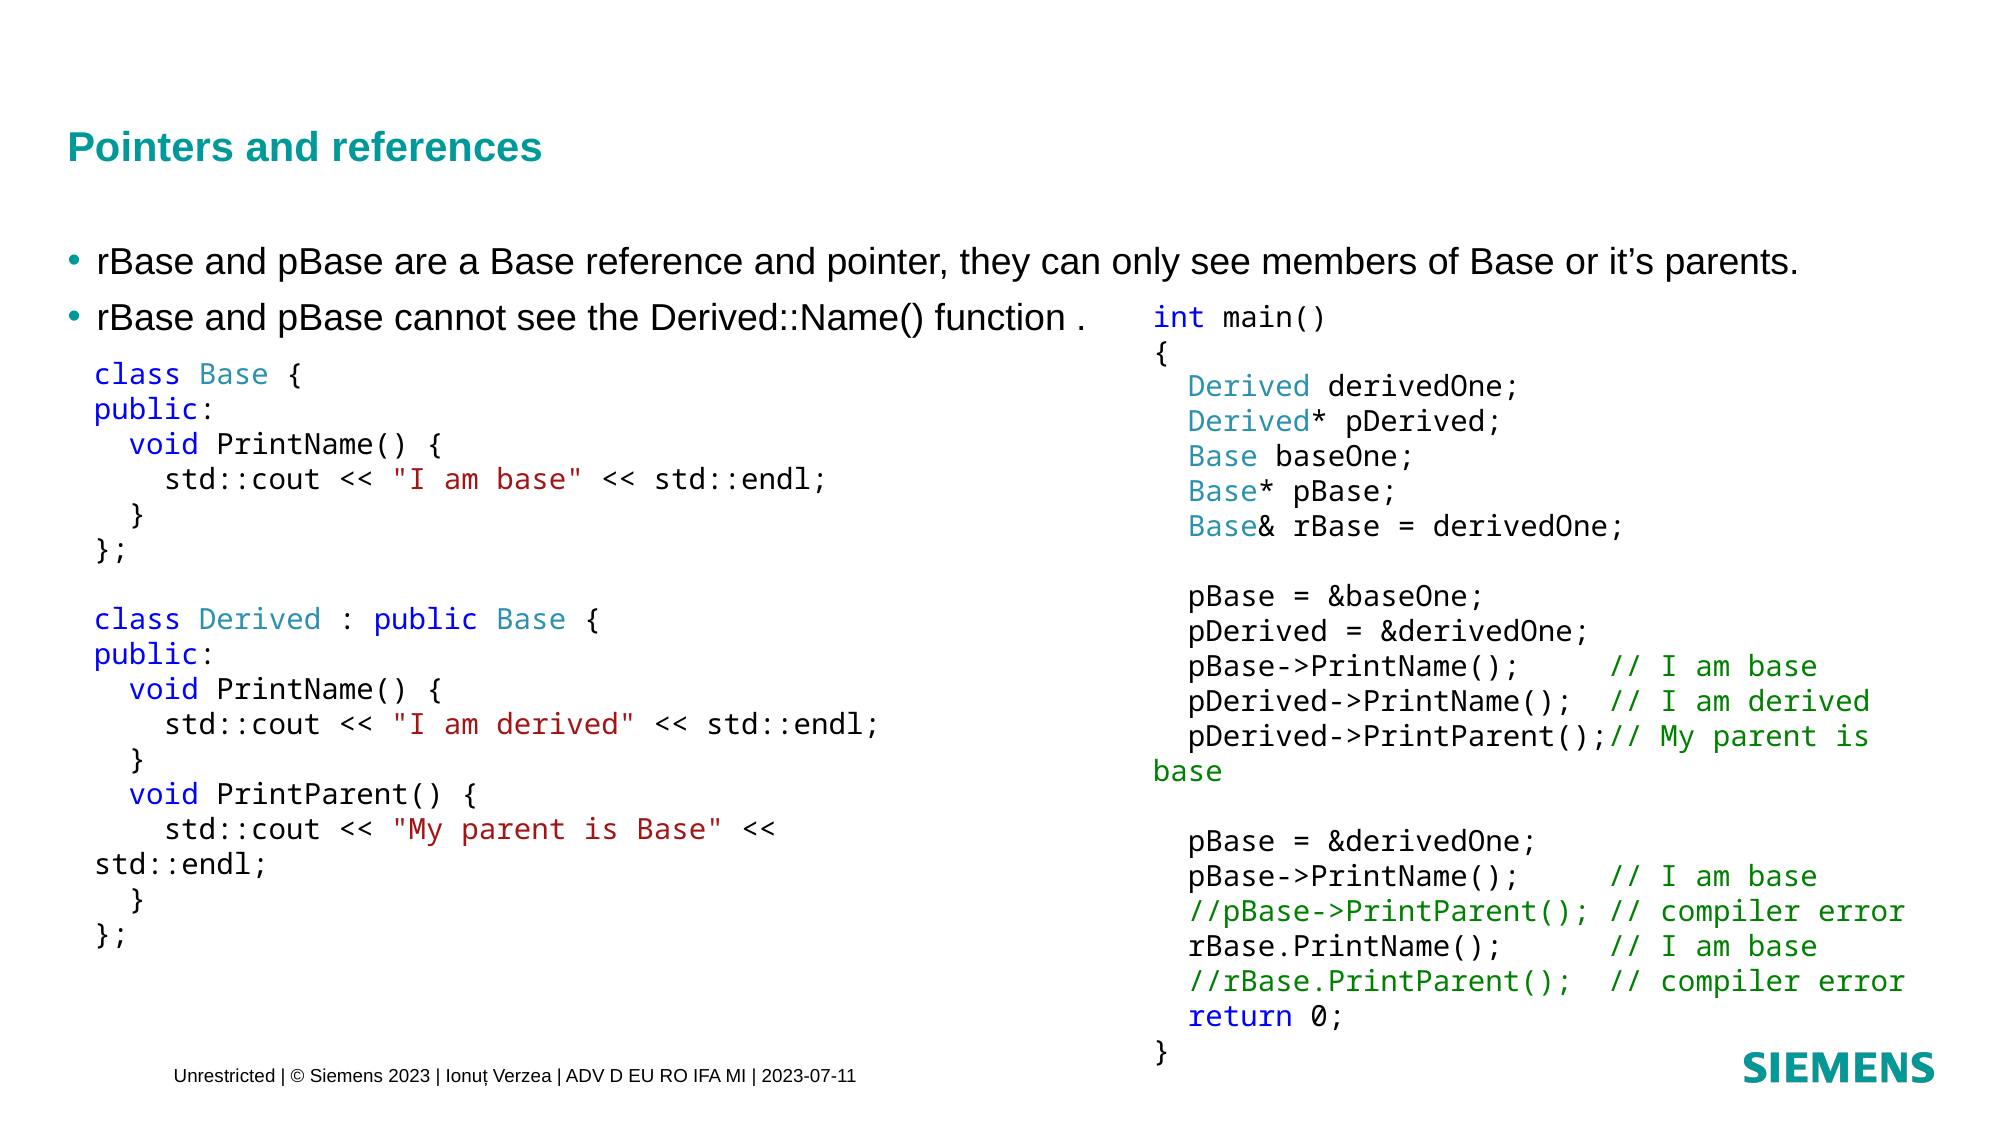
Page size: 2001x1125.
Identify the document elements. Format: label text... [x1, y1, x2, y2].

picture [1744, 1052, 1934, 1083]
text_box int main() { Derived derivedOne; Derived* pDerived; Base baseOne; Base* pBase; Base& rBase = derivedOne; pBase = &baseOne; pDerived = &derivedOne; pBase->PrintName(); // I am base pDerived->PrintName(); // I am derived pDerived->PrintParent();// My parent is base pBase = &derivedOne; pBase->PrintName(); // I am base //pBase->PrintParent(); // compiler error rBase.PrintName(); // I am base //rBase.PrintParent(); // compiler error return 0; } [1138, 290, 1933, 1075]
list rBase and pBase are a Base reference and pointer, they can only see members of Base or it’s parents. rBase and pBase cannot see the Derived::Name() function . [67, 232, 1821, 349]
text_box class Base { public: void PrintName() { std::cout << "I am base" << std::endl; } }; class Derived : public Base { public: void PrintName() { std::cout << "I am derived" << std::endl; } void PrintParent() { std::cout << "My parent is Base" << std::endl; } }; [78, 348, 918, 958]
title Pointers and references [67, 78, 1686, 173]
footer Unrestricted | © Siemens 2023 | Ionuț Verzea | ADV D EU RO IFA MI | 2023-07-11 [173, 1035, 1686, 1125]
